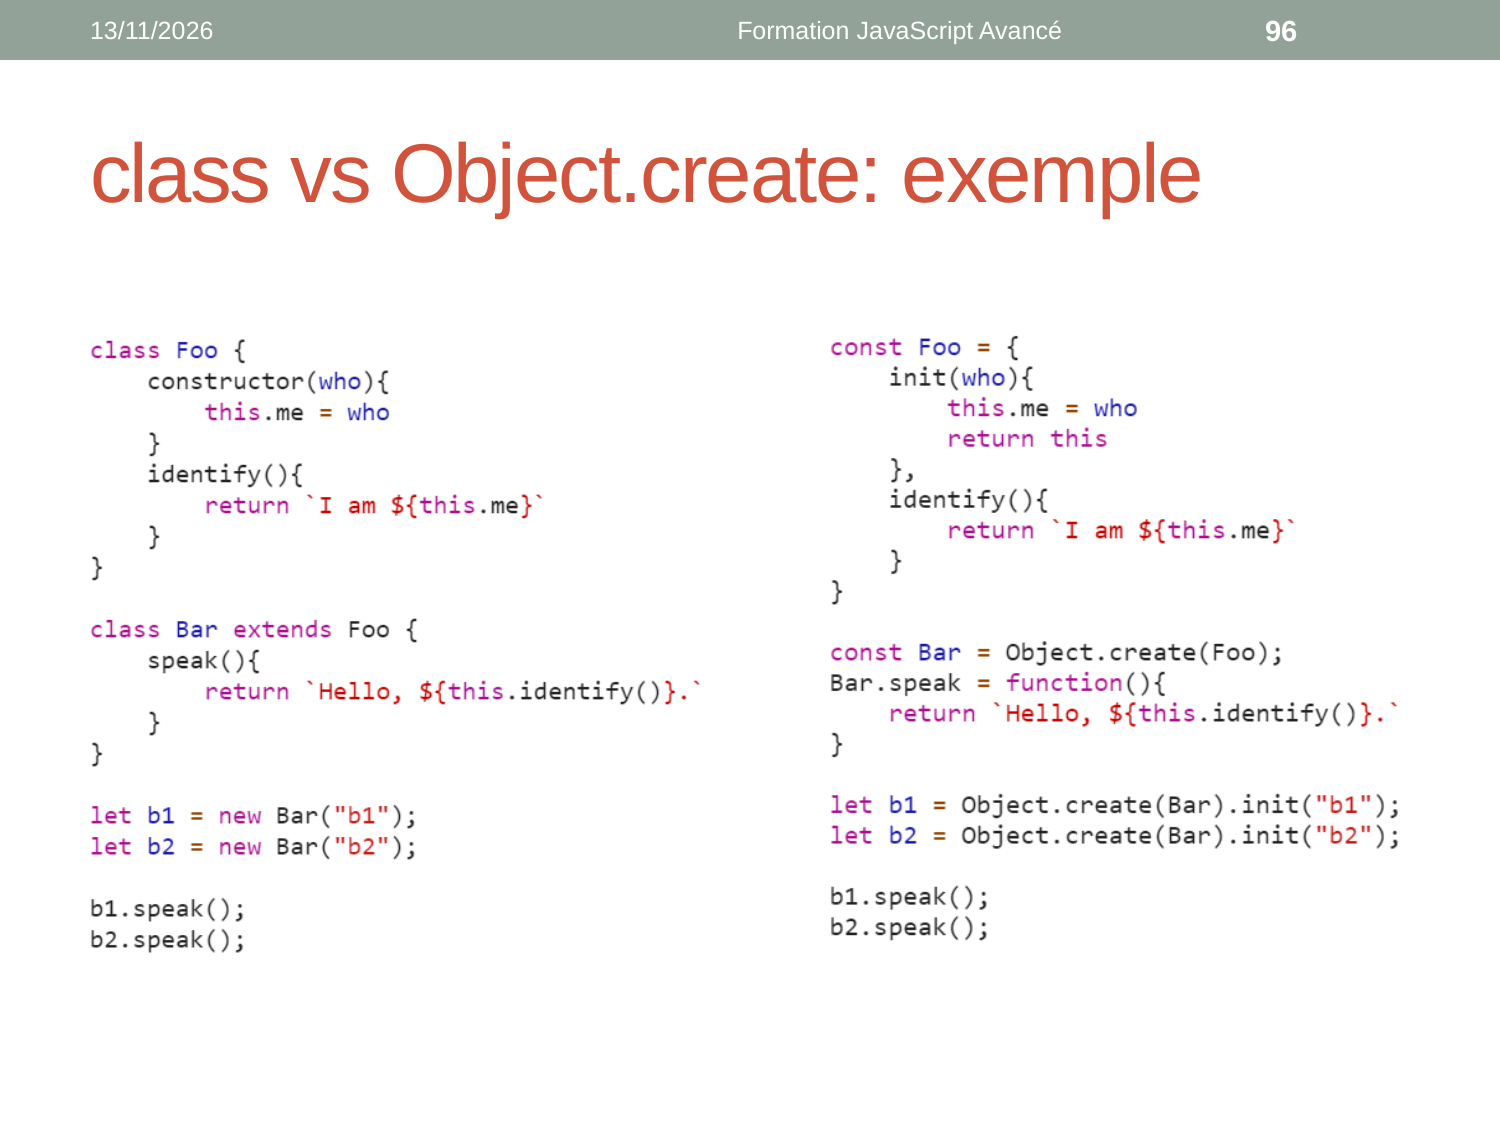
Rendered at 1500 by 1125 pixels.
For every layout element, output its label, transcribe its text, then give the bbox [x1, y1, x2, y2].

slide_number 96 [1250, 3, 1425, 57]
title class vs Object.create: exemple [75, 87, 1425, 250]
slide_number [75, 3, 550, 57]
footer Formation JavaScript Avancé [562, 3, 1238, 57]
picture [820, 326, 1412, 948]
picture [75, 326, 708, 965]
